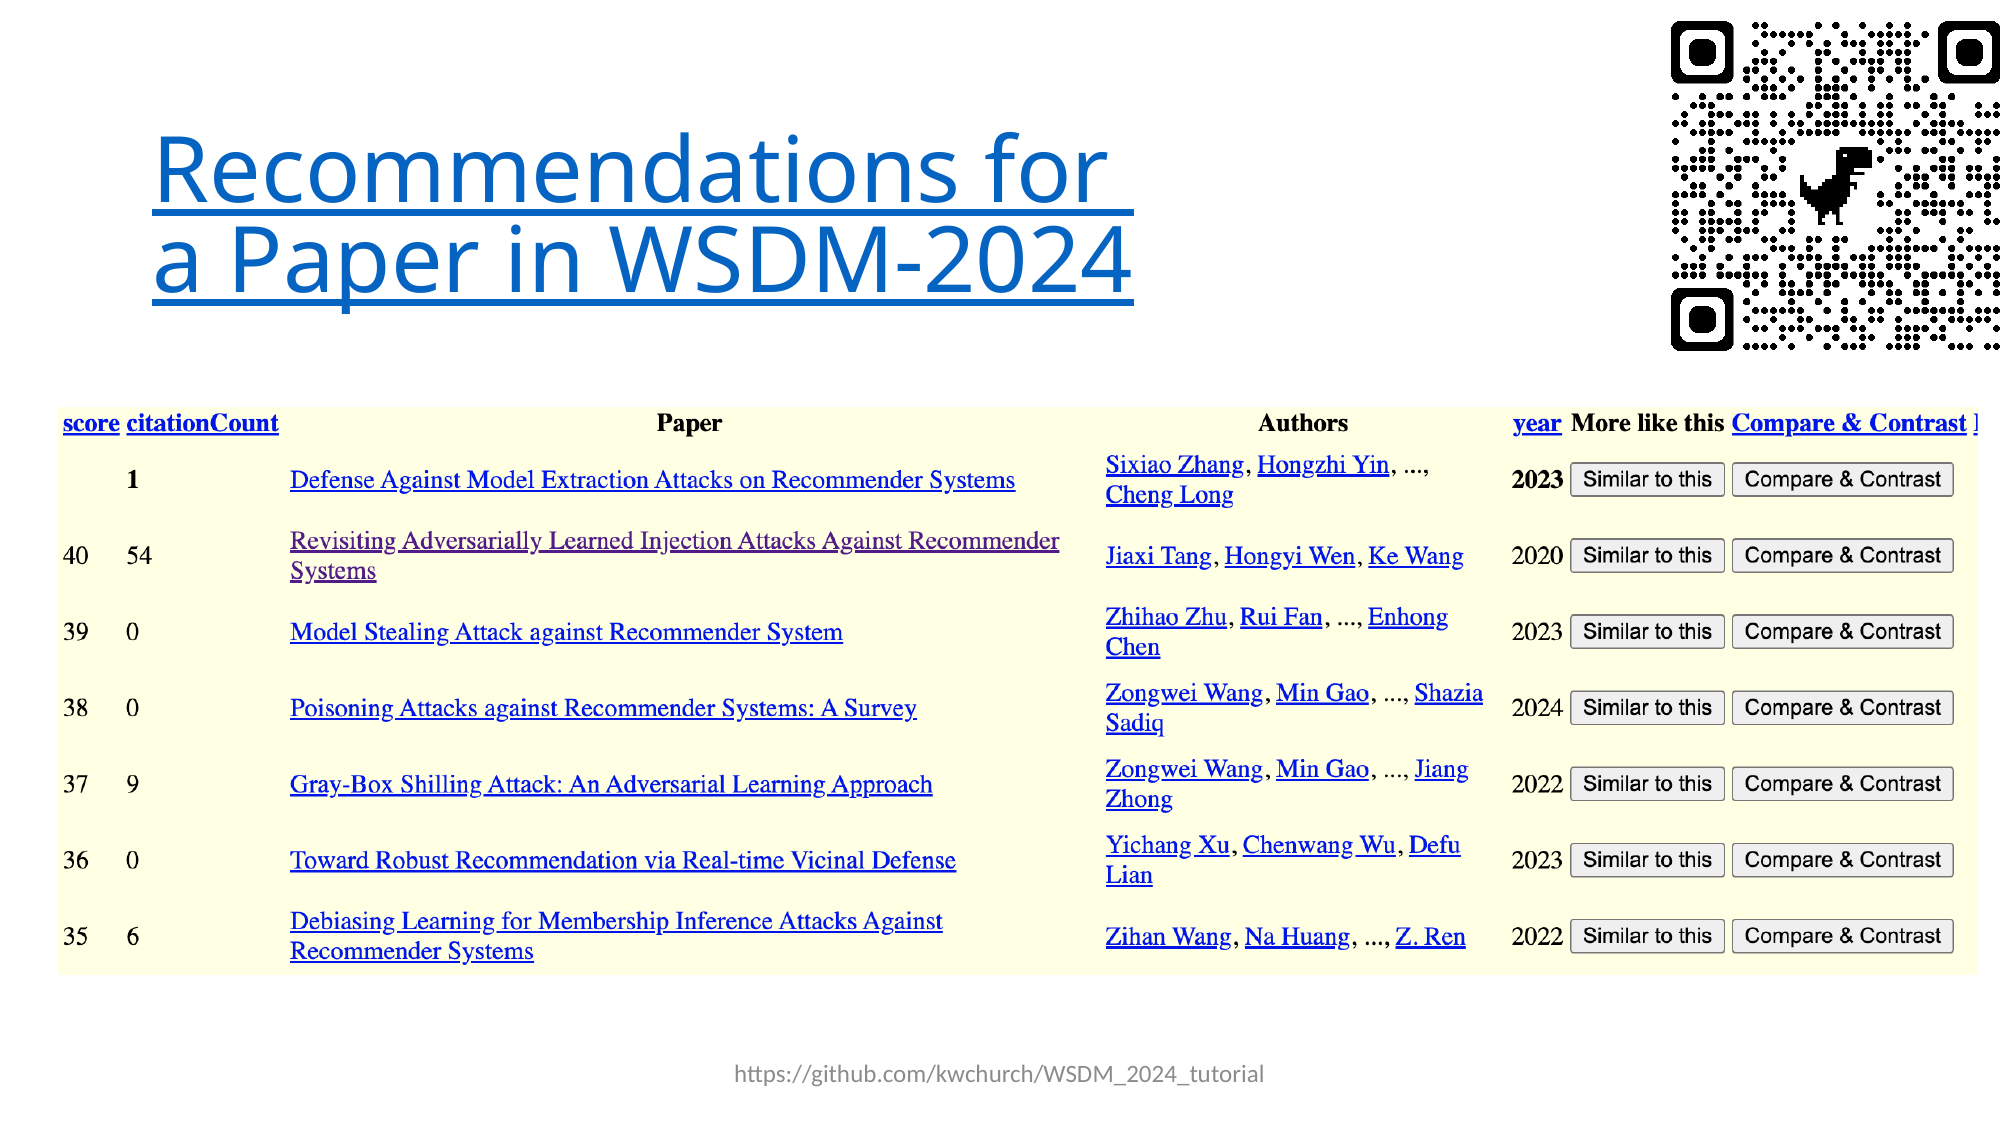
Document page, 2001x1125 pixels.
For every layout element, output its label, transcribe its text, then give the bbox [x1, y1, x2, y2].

title Recommendations for a Paper in WSDM-2024 [137, 59, 1167, 278]
footer https://github.com/kwchurch/WSDM_2024_tutorial [662, 1042, 1338, 1103]
picture [1635, 0, 2000, 386]
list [52, 406, 1978, 975]
